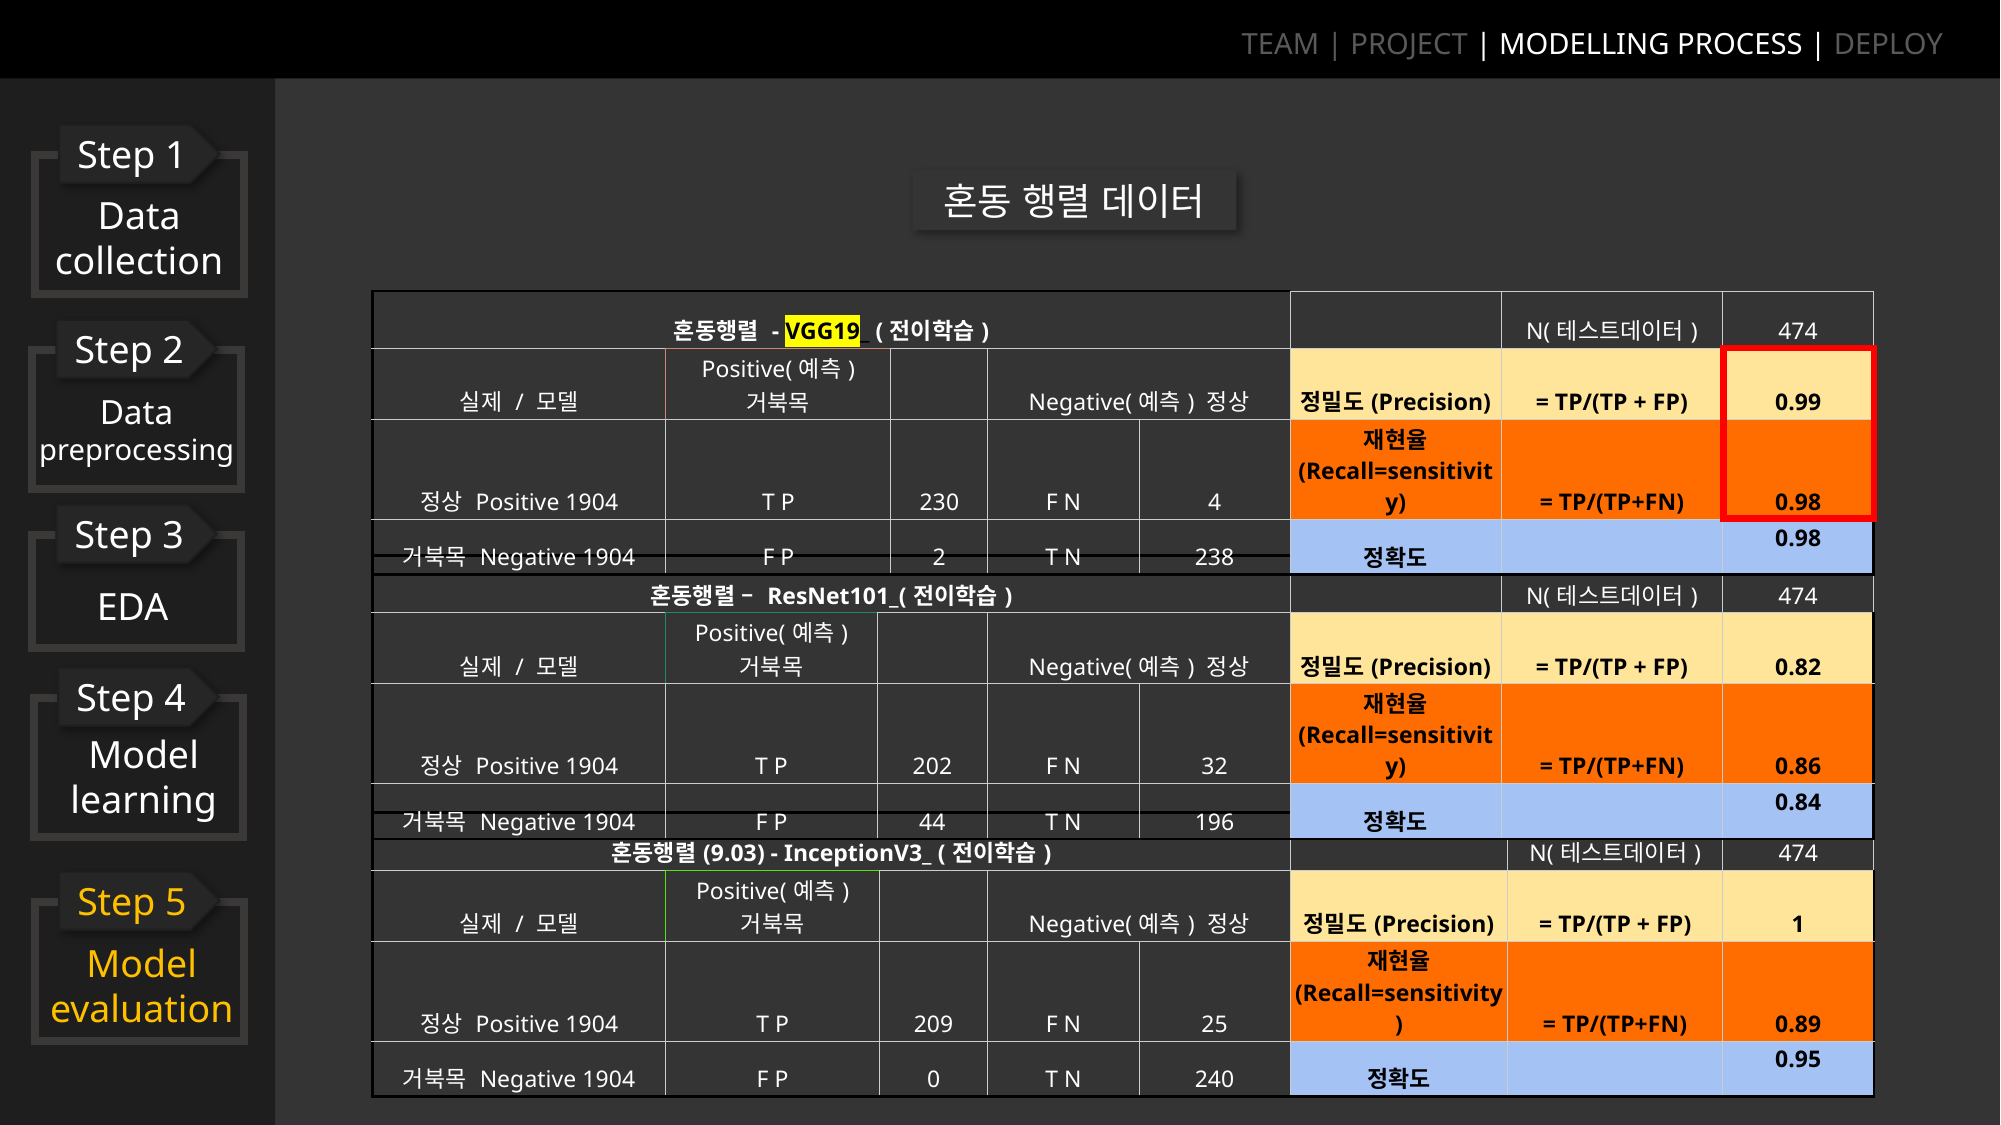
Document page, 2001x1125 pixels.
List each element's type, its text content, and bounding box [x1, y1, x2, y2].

table_header 474 [1723, 292, 1873, 347]
table_cell T P [666, 684, 877, 783]
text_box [14, 319, 260, 490]
table_cell [1502, 520, 1722, 573]
table_cell 238 [1140, 520, 1290, 573]
table_cell F N [988, 420, 1139, 519]
table_cell 실제 / 모델 [374, 613, 665, 683]
table_header 혼동행렬 – ResNet101_(전이학습) [374, 576, 1290, 612]
table_header 474 [1723, 840, 1873, 870]
table_cell 0.82 [1723, 613, 1872, 683]
table_cell 44 [878, 784, 987, 838]
table_cell 196 [1140, 784, 1290, 838]
table_header N(테스트데이터) [1508, 840, 1722, 870]
table_cell F P [666, 520, 890, 573]
table_cell 0.84 [1723, 784, 1872, 838]
table_cell 실제 / 모델 [374, 871, 665, 941]
table_cell 재현율 (Recall=sensitivity) [1291, 684, 1501, 783]
text_box [0, 175, 276, 1125]
table_cell 0.89 [1723, 942, 1873, 1041]
text_box [1723, 347, 1875, 520]
table_cell 정확도 [1291, 520, 1501, 573]
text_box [24, 871, 260, 1041]
table_cell 32 [1140, 684, 1290, 783]
table_cell = TP/(TP + FP) [1502, 349, 1722, 419]
table_cell 거북목 Negative 1904 [374, 1042, 665, 1095]
table_header [1291, 292, 1501, 348]
table_cell 정밀도(Precision) [1291, 349, 1501, 419]
table_cell [880, 871, 987, 941]
table_cell = TP/(TP + FP) [1502, 613, 1722, 683]
table_header N(테스트데이터) [1502, 292, 1722, 348]
table_cell F P [666, 1042, 879, 1095]
table_cell = TP/(TP+FN) [1508, 942, 1722, 1041]
table_cell = TP/(TP+FN) [1502, 684, 1722, 783]
table_cell 2 [891, 520, 987, 573]
table_cell 0 [880, 1042, 987, 1095]
table_cell F N [988, 684, 1139, 783]
table_cell T P [666, 942, 879, 1041]
table_cell Positive(예측) 거북목 [666, 349, 890, 419]
table_cell 230 [891, 420, 987, 519]
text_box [32, 504, 242, 649]
table_cell 0.95 [1723, 1042, 1873, 1095]
table_cell T N [988, 1042, 1139, 1095]
table_cell 거북목 Negative 1904 [374, 520, 665, 573]
table_header N(테스트데이터) [1502, 576, 1722, 612]
table_cell 202 [878, 684, 987, 783]
table_cell [1508, 1042, 1722, 1095]
table_cell Positive(예측) 거북목 [666, 871, 879, 941]
table_header [1291, 840, 1507, 870]
table_cell 정상 Positive 1904 [374, 684, 665, 783]
table_cell 240 [1140, 1042, 1290, 1095]
table_cell 0.98 [1723, 520, 1872, 573]
table_cell Negative(예측) 정상 [988, 349, 1290, 419]
table_cell F N [988, 942, 1139, 1041]
table_cell 재현율 (Recall=sensitivity) [1291, 420, 1501, 519]
table_cell T N [988, 520, 1139, 573]
table_cell [891, 349, 987, 419]
table_cell F P [666, 784, 877, 838]
table_header 혼동행렬(9.03) - InceptionV3_ (전이학습) [374, 840, 1290, 870]
table_cell = TP/(TP+FN) [1502, 420, 1722, 519]
table_cell 1 [1723, 871, 1873, 941]
table_cell 정상 Positive 1904 [374, 420, 665, 519]
table_cell 25 [1140, 942, 1290, 1041]
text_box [33, 667, 243, 838]
table_cell [1502, 784, 1722, 838]
table_header 474 [1723, 576, 1873, 612]
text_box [0, 0, 2000, 175]
table_cell Negative(예측) 정상 [988, 613, 1290, 683]
table_header 혼동행렬 - VGG19_ (전이학습) [374, 292, 1290, 348]
table_cell T N [988, 784, 1139, 838]
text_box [24, 175, 255, 295]
table_cell T P [666, 420, 890, 519]
text_box 혼동 행렬 데이터 [912, 175, 1237, 231]
table_cell Positive(예측) 거북목 [666, 613, 877, 683]
table_cell 정확도 [1291, 1042, 1507, 1095]
table_cell 정밀도(Precision) [1291, 871, 1507, 941]
table_cell = TP/(TP + FP) [1508, 871, 1722, 941]
table_cell 정상 Positive 1904 [374, 942, 665, 1041]
table_cell 209 [880, 942, 987, 1041]
table_cell 재현율 (Recall=sensitivity) [1291, 942, 1507, 1041]
table_cell 거북목 Negative 1904 [374, 784, 665, 838]
table_cell [878, 613, 987, 683]
table_header [1291, 576, 1501, 612]
table_cell 정확도 [1291, 784, 1501, 838]
table_cell 실제 / 모델 [374, 349, 665, 419]
table_cell 정밀도(Precision) [1291, 613, 1501, 683]
table_cell Negative(예측) 정상 [988, 871, 1290, 941]
table_cell 4 [1140, 420, 1290, 519]
table_cell 0.86 [1723, 684, 1872, 783]
